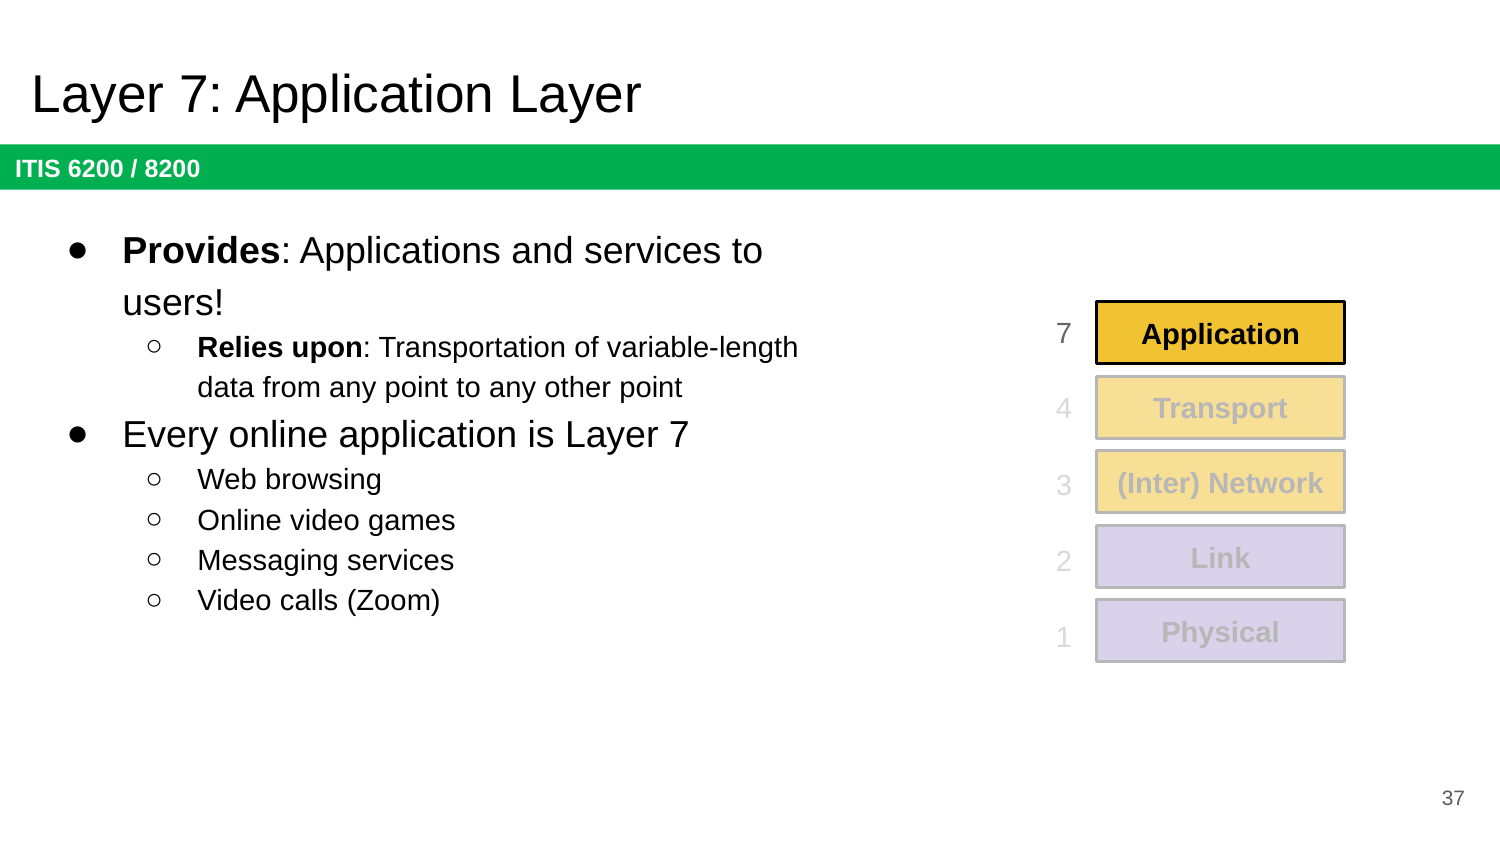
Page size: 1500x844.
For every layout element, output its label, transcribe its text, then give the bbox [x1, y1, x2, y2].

text_box 4 [1040, 373, 1083, 439]
text_box Application [1096, 301, 1345, 364]
text_box Link [1096, 525, 1345, 588]
text_box 1 [1040, 603, 1083, 669]
text_box 2 [1040, 527, 1083, 593]
title Layer 7: Application Layer [16, 44, 1415, 139]
text_box 3 [1040, 451, 1083, 517]
text_box Transport [1096, 376, 1345, 439]
text_box (Inter) Network [1096, 450, 1345, 513]
text_box 7 [1040, 299, 1083, 365]
text_box Physical [1096, 599, 1345, 662]
list Provides: Applications and services to users! Relies upon: Transportation of variable-length data from any point to any other point Every online application is Layer 7 Web browsing Online video games Messaging services Video calls (Zoom) [32, 204, 877, 823]
slide_number 37 [1389, 764, 1480, 830]
